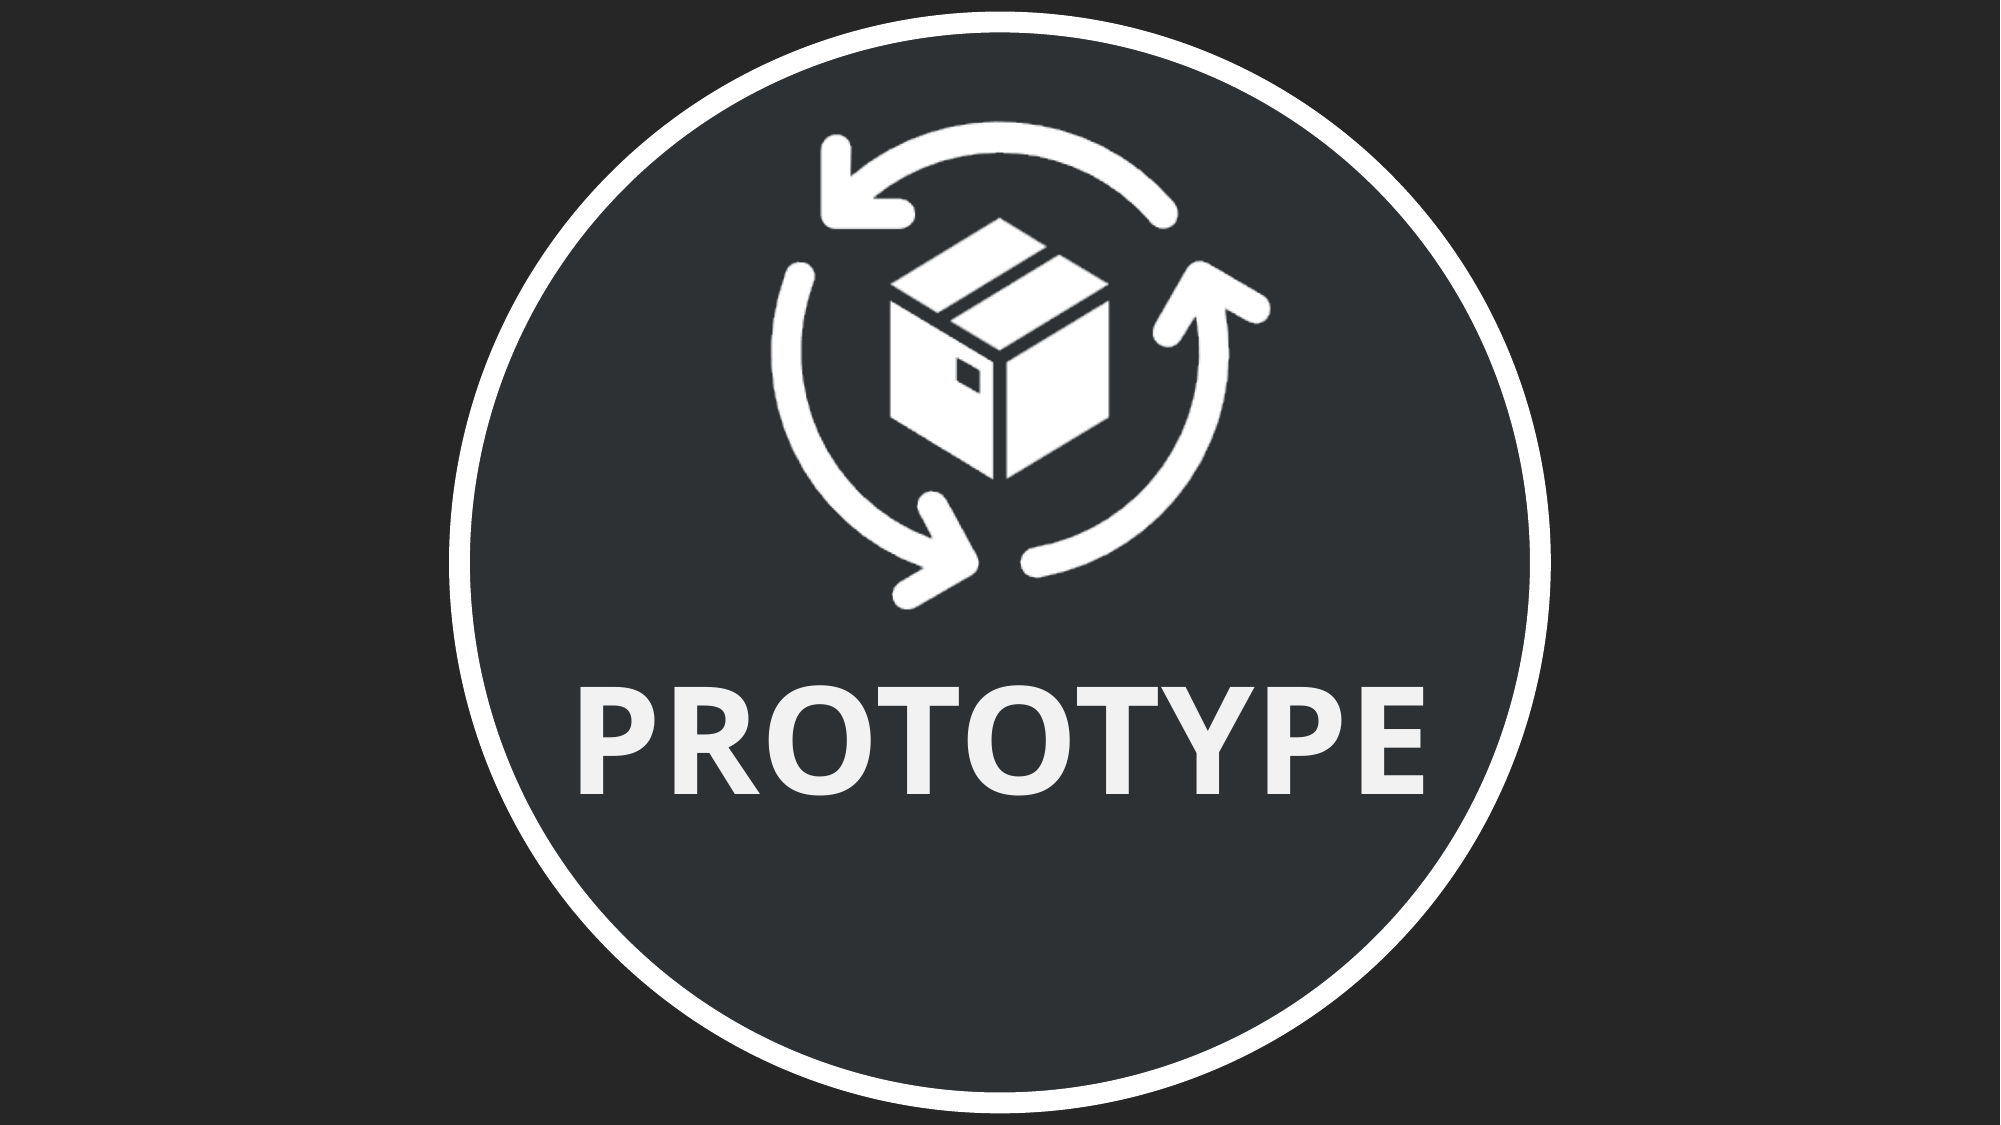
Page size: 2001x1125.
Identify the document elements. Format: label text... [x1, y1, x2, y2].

picture [633, 0, 1367, 725]
text_box [1367, 164, 1542, 636]
text_box [530, 832, 1470, 1104]
text_box PROTOTYPE [421, 636, 1579, 832]
text_box [458, 164, 633, 636]
